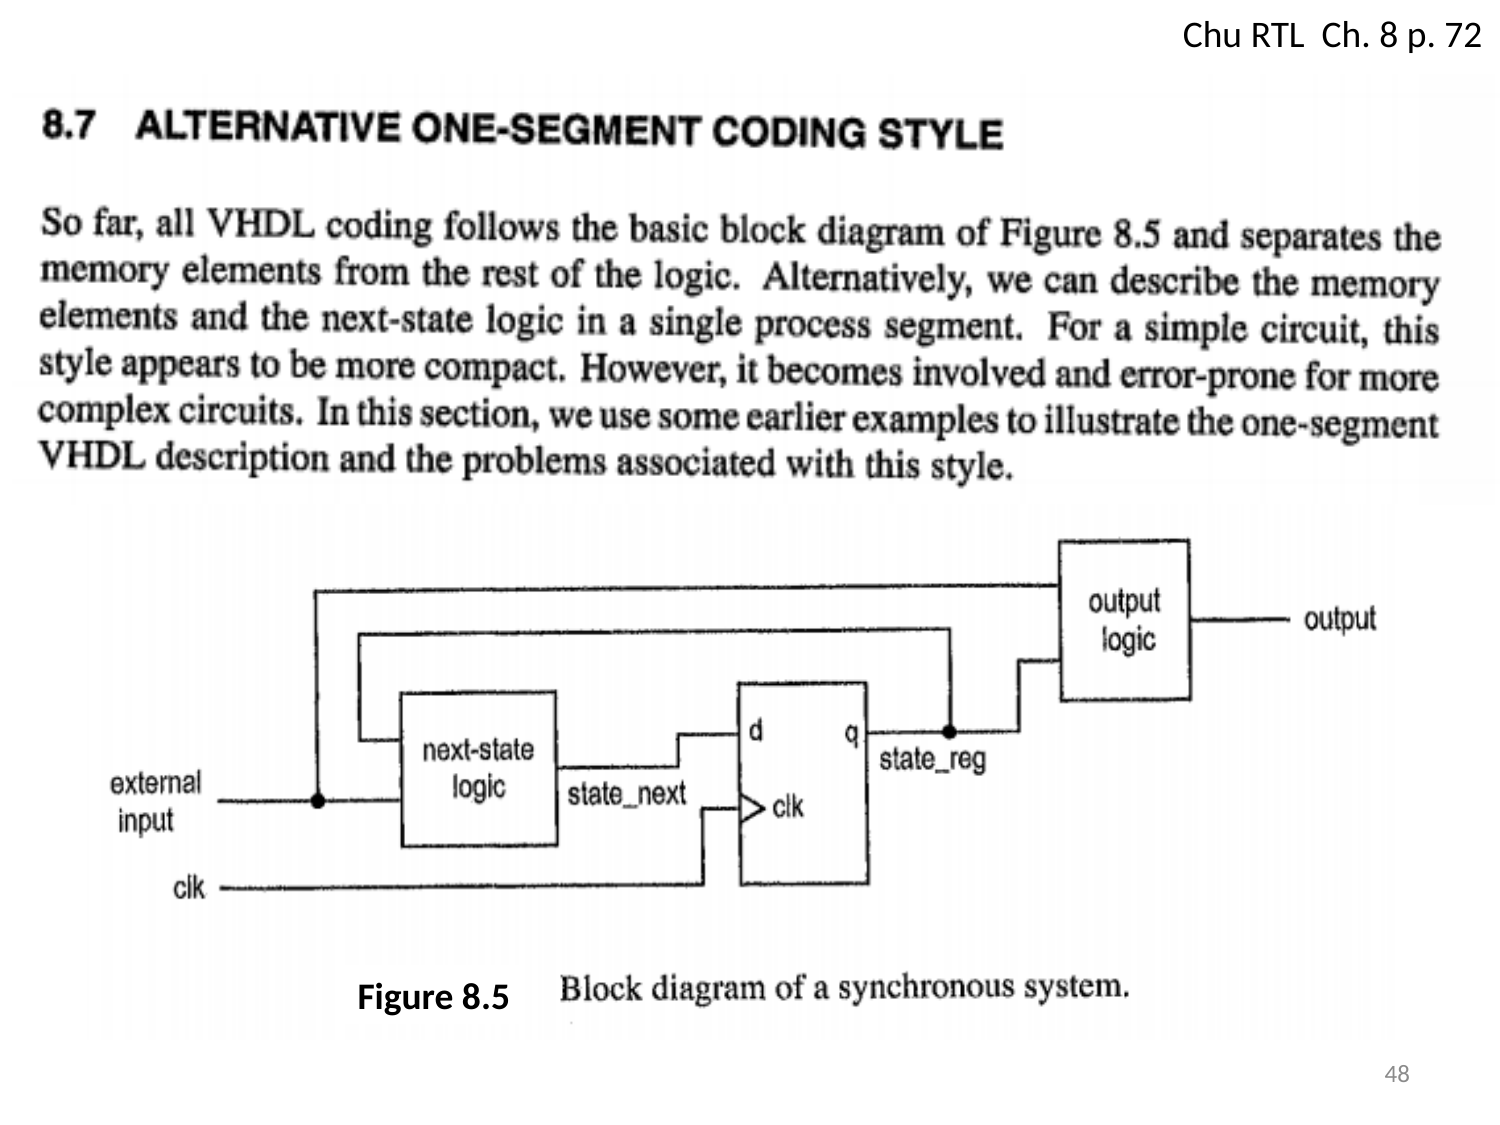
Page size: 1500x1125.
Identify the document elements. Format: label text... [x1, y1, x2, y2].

text_box Chu RTL Ch. 8 p. 72 [1168, 2, 1498, 63]
slide_number 48 [1074, 1042, 1425, 1103]
picture [12, 74, 1500, 1040]
